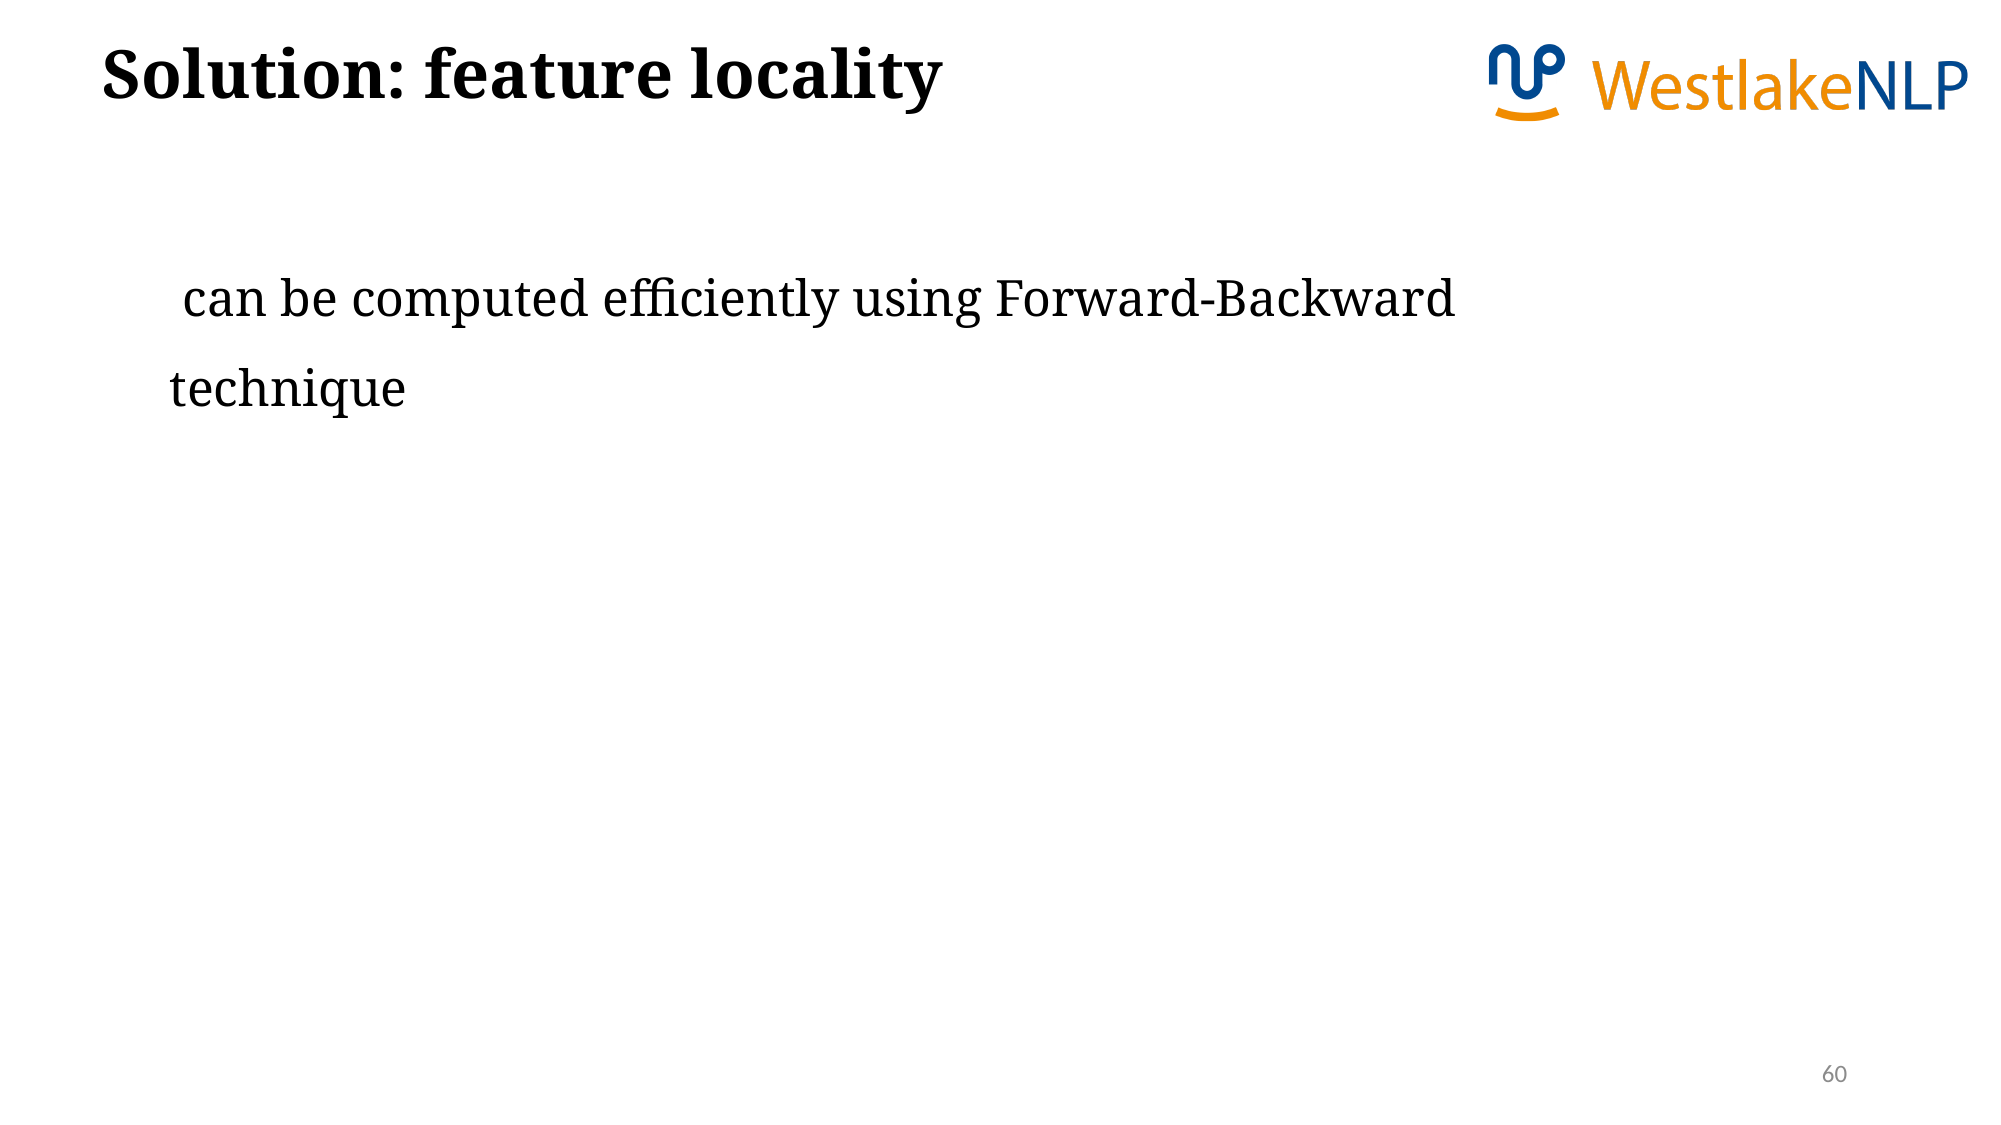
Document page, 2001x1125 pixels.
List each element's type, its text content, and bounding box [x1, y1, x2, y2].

text_box Solution: feature locality [88, 24, 1349, 120]
picture [1459, 0, 2000, 170]
slide_number 60 [1412, 1042, 1863, 1103]
